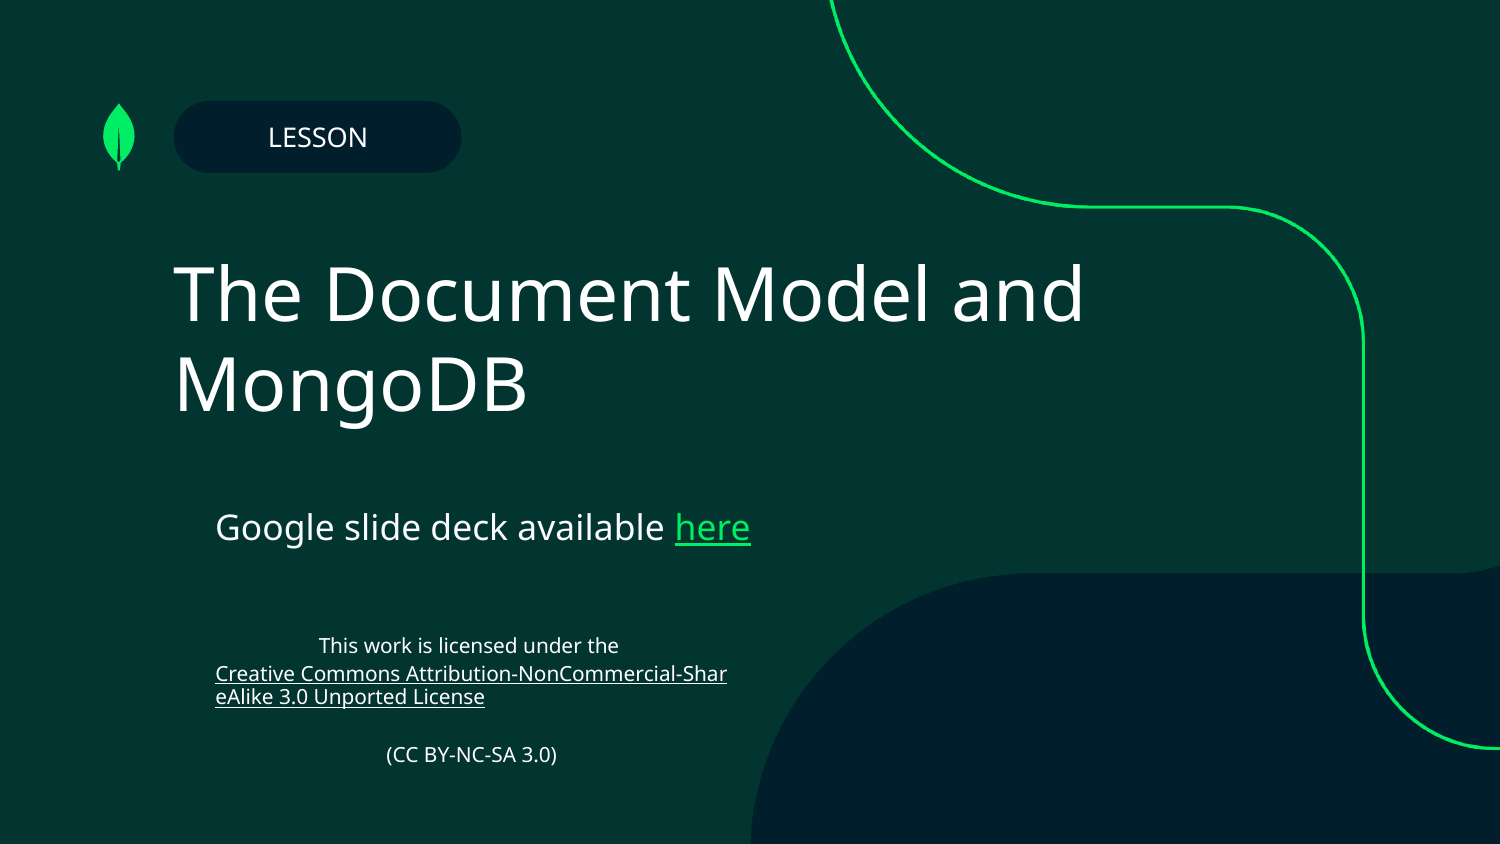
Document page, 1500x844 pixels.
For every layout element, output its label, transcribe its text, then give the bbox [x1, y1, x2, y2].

picture [750, 0, 1500, 844]
title The Document Model and MongoDB [173, 246, 1110, 519]
text_box Google slide deck available here [186, 485, 780, 569]
text_box This work is licensed under the Creative Commons Attribution-NonCommercial-ShareAlike 3.0 Unported License (CC BY-NC-SA 3.0) [200, 615, 743, 759]
title LESSON [210, 123, 425, 150]
